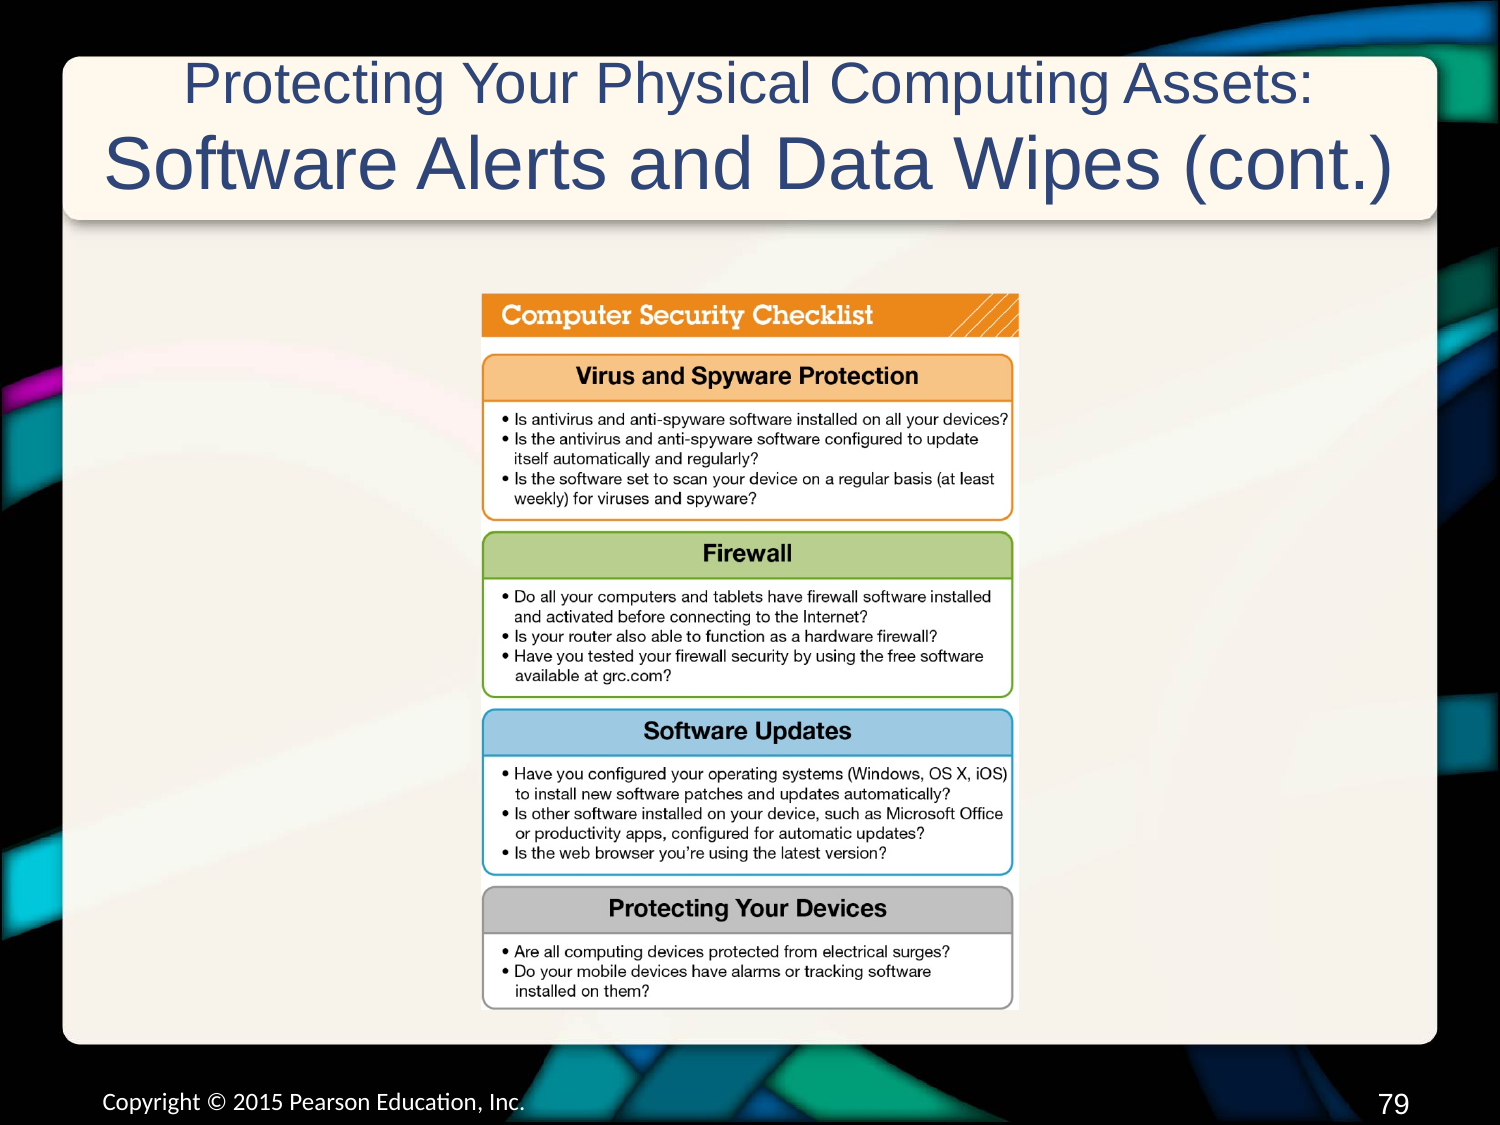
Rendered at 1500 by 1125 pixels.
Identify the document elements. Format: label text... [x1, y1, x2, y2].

title Protecting Your Physical Computing Assets: Software Alerts and Data Wipes (cont.) [62, 37, 1438, 213]
picture [0, 0, 1500, 1125]
slide_number 78 [1200, 1080, 1425, 1125]
footer Copyright © 2015 Pearson Education, Inc. [87, 1077, 1138, 1123]
